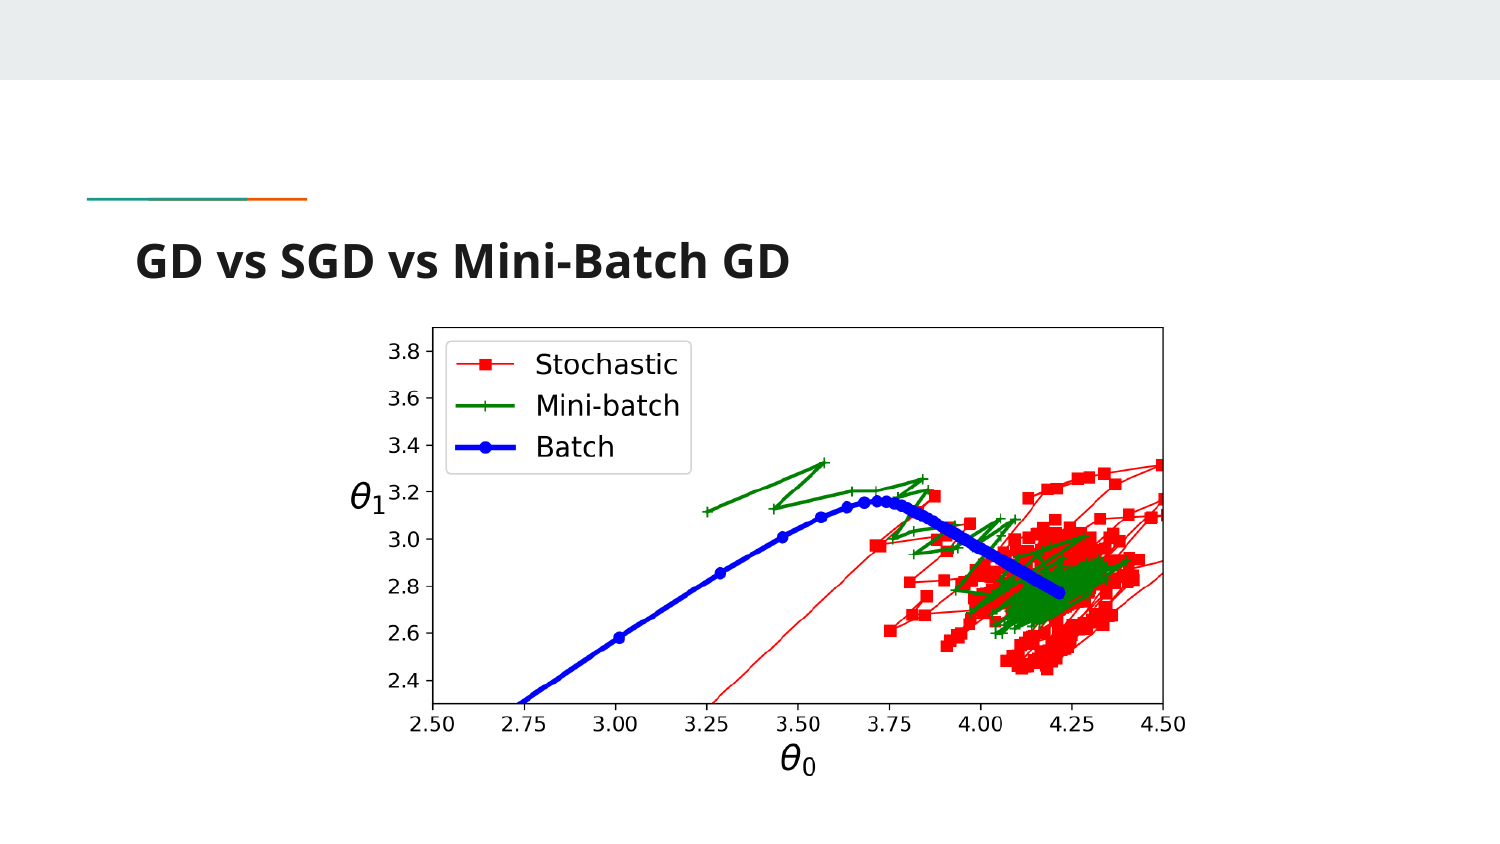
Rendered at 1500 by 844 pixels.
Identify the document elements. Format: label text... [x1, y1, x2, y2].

picture [311, 327, 1189, 782]
title GD vs SGD vs Mini-Batch GD [119, 216, 1381, 305]
